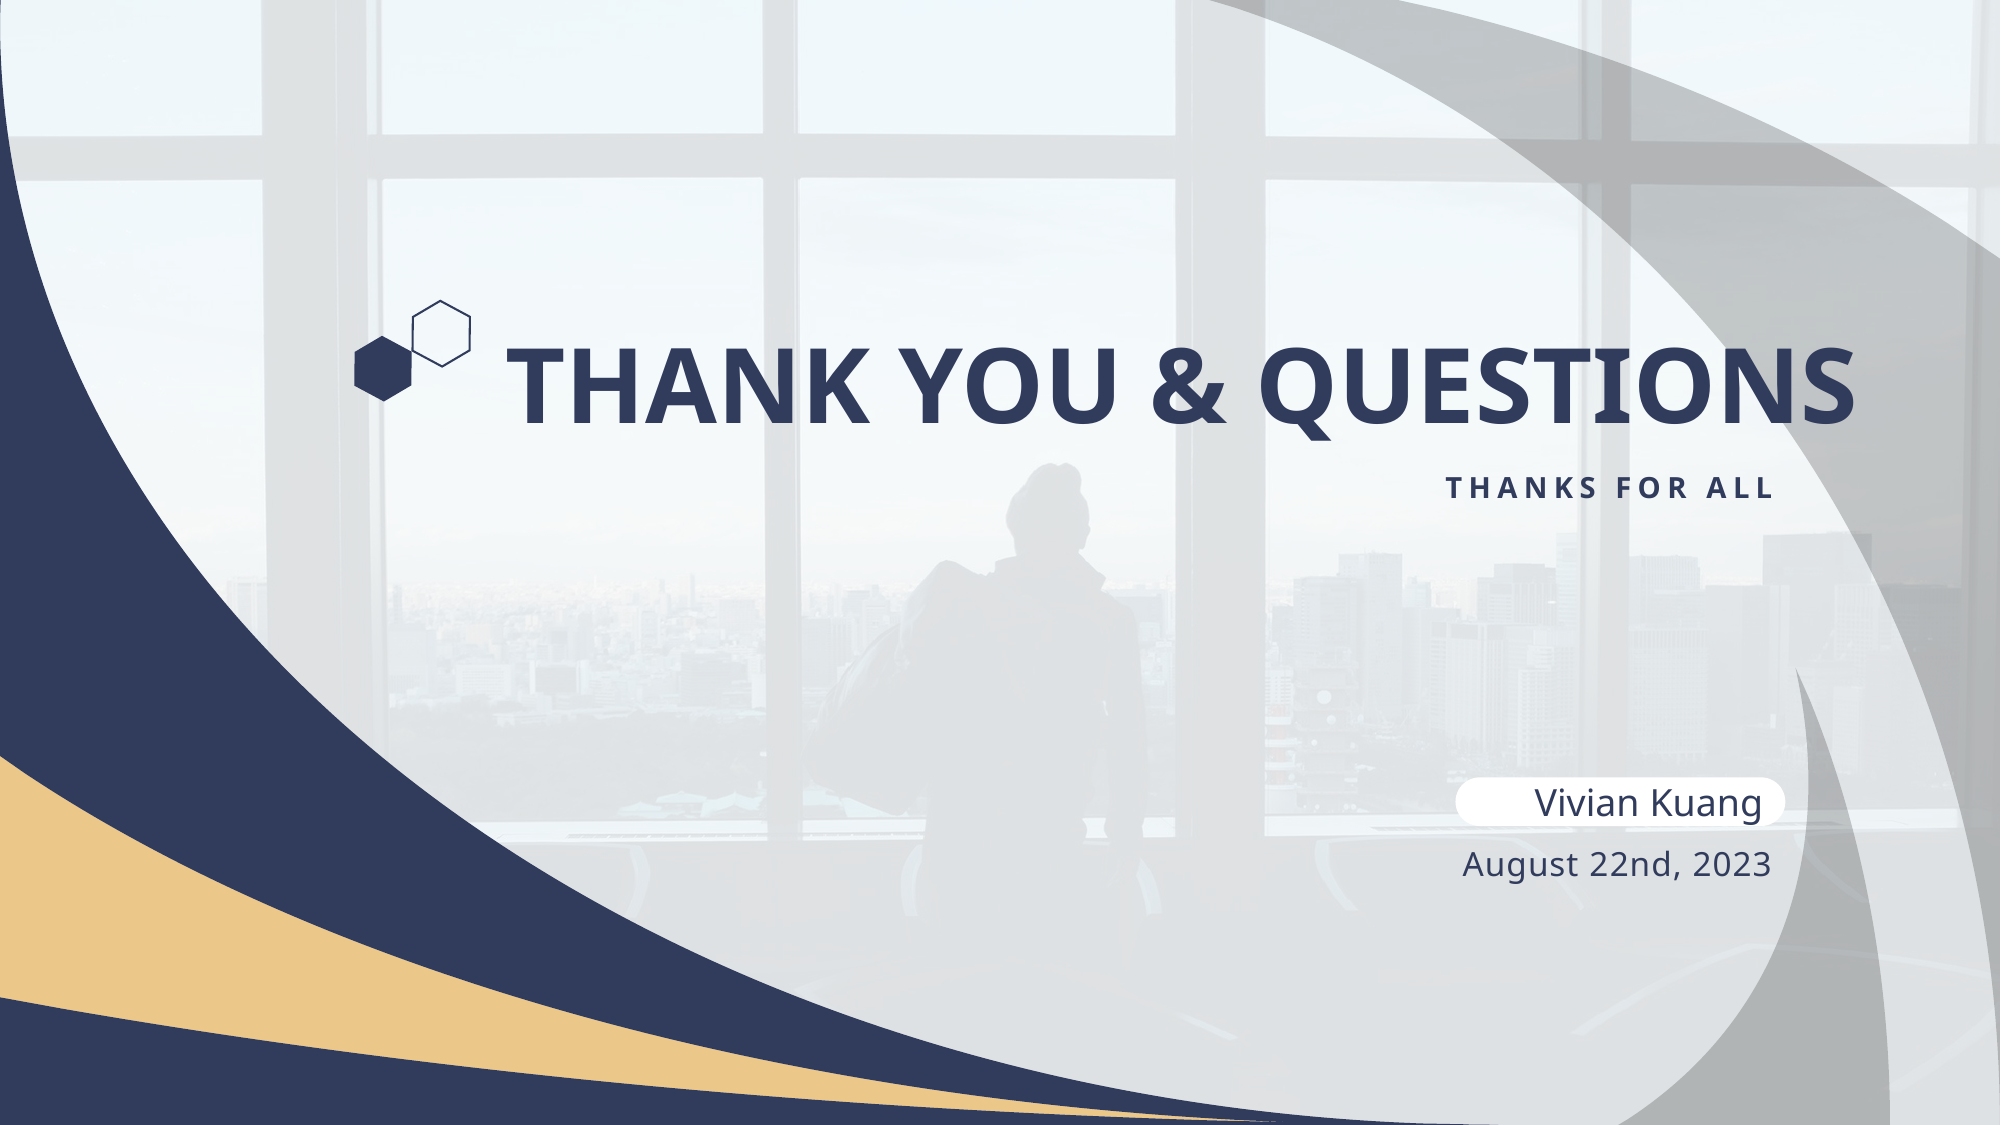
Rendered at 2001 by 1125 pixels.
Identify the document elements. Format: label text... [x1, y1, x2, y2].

text_box Vivian Kuang [1455, 777, 1786, 827]
text_box THANKS FOR ALL [448, 463, 1788, 516]
text_box August 22nd, 2023 [1425, 841, 1787, 891]
text_box THANK YOU & QUESTIONS [329, 283, 1874, 496]
